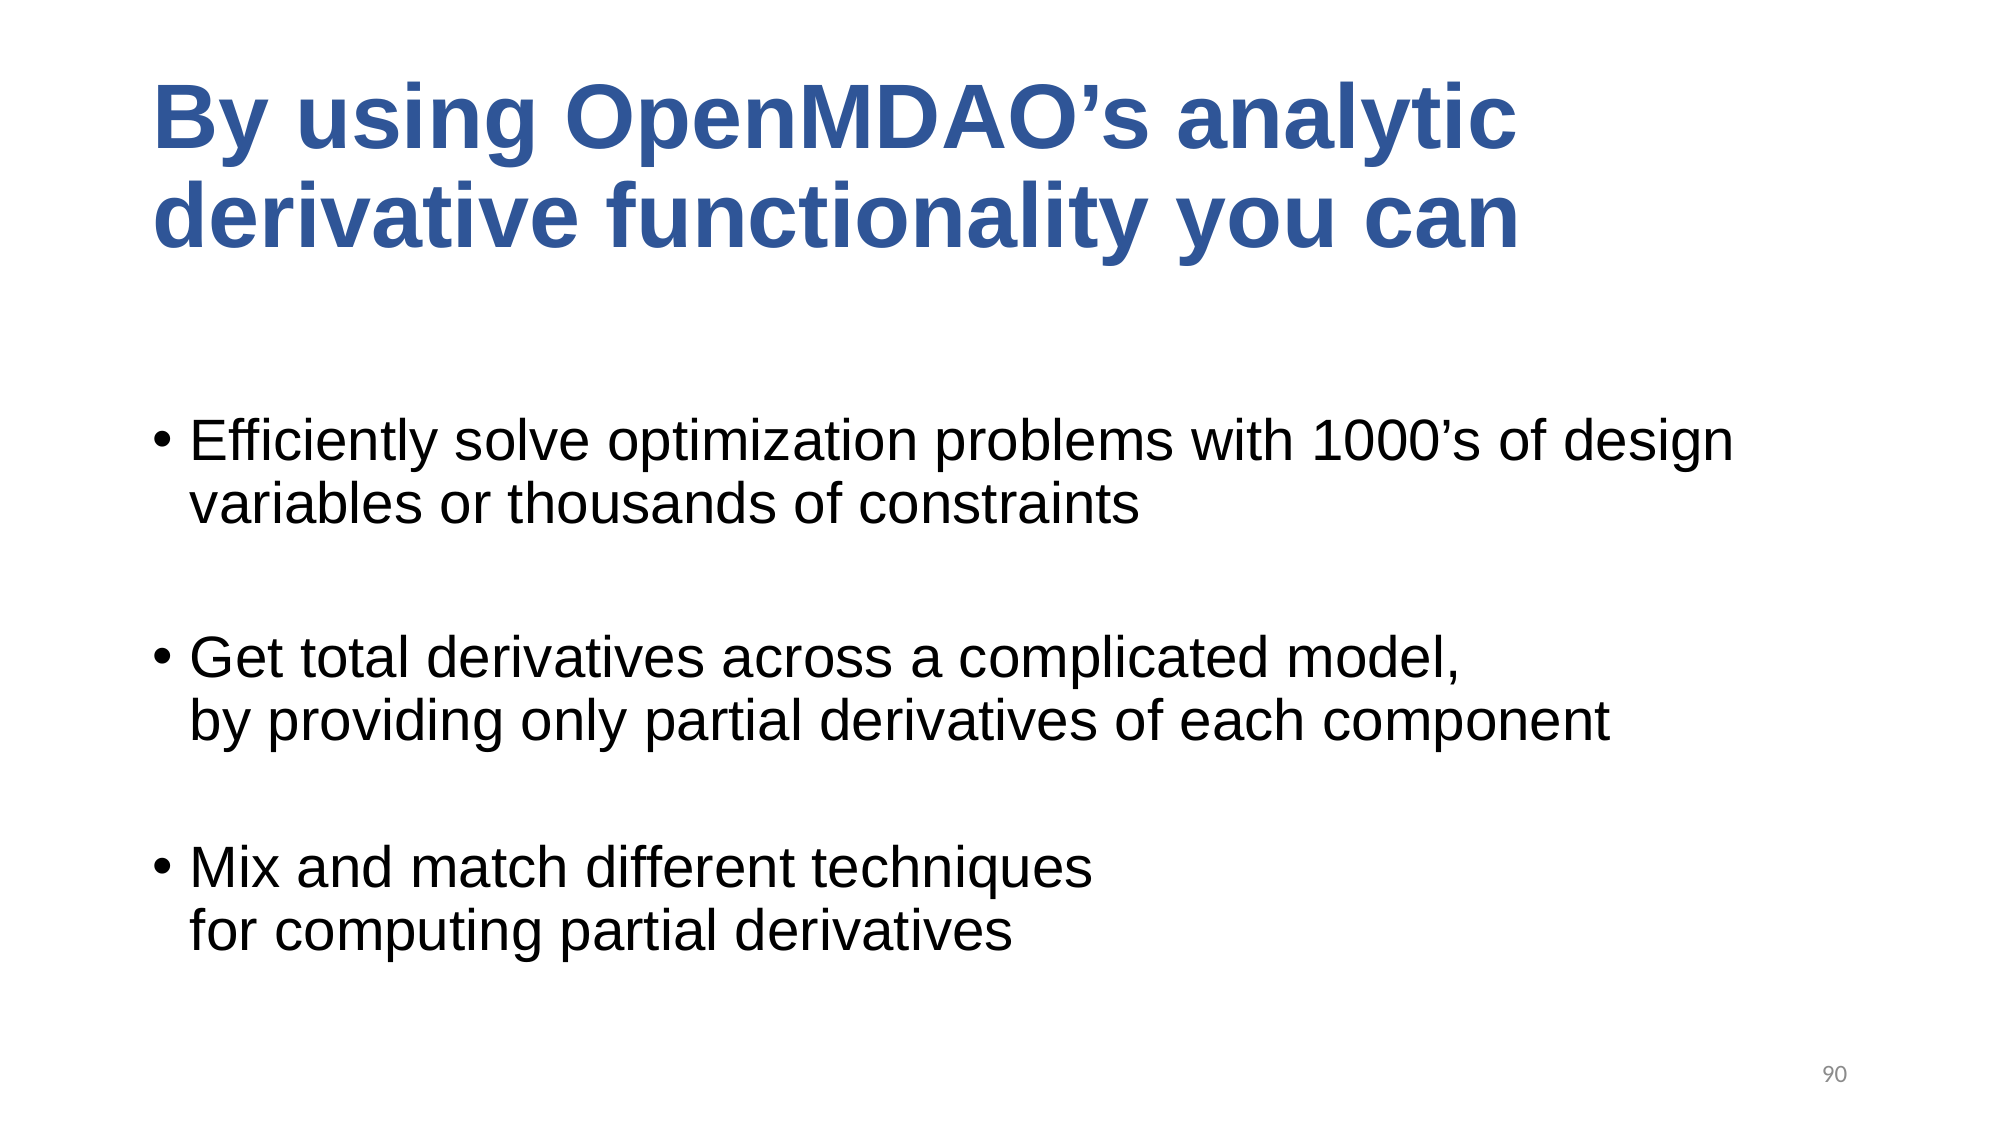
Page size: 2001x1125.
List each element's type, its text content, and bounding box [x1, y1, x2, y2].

title By using OpenMDAO’s analytic derivative functionality you can [137, 59, 1863, 278]
list Efficiently solve optimization problems with 1000’s of design variables or thousands of constraints Get total derivatives across a complicated model, by providing only partial derivatives of each component Mix and match different techniques for computing partial derivatives [137, 402, 1863, 1117]
slide_number 90 [1412, 1042, 1863, 1103]
